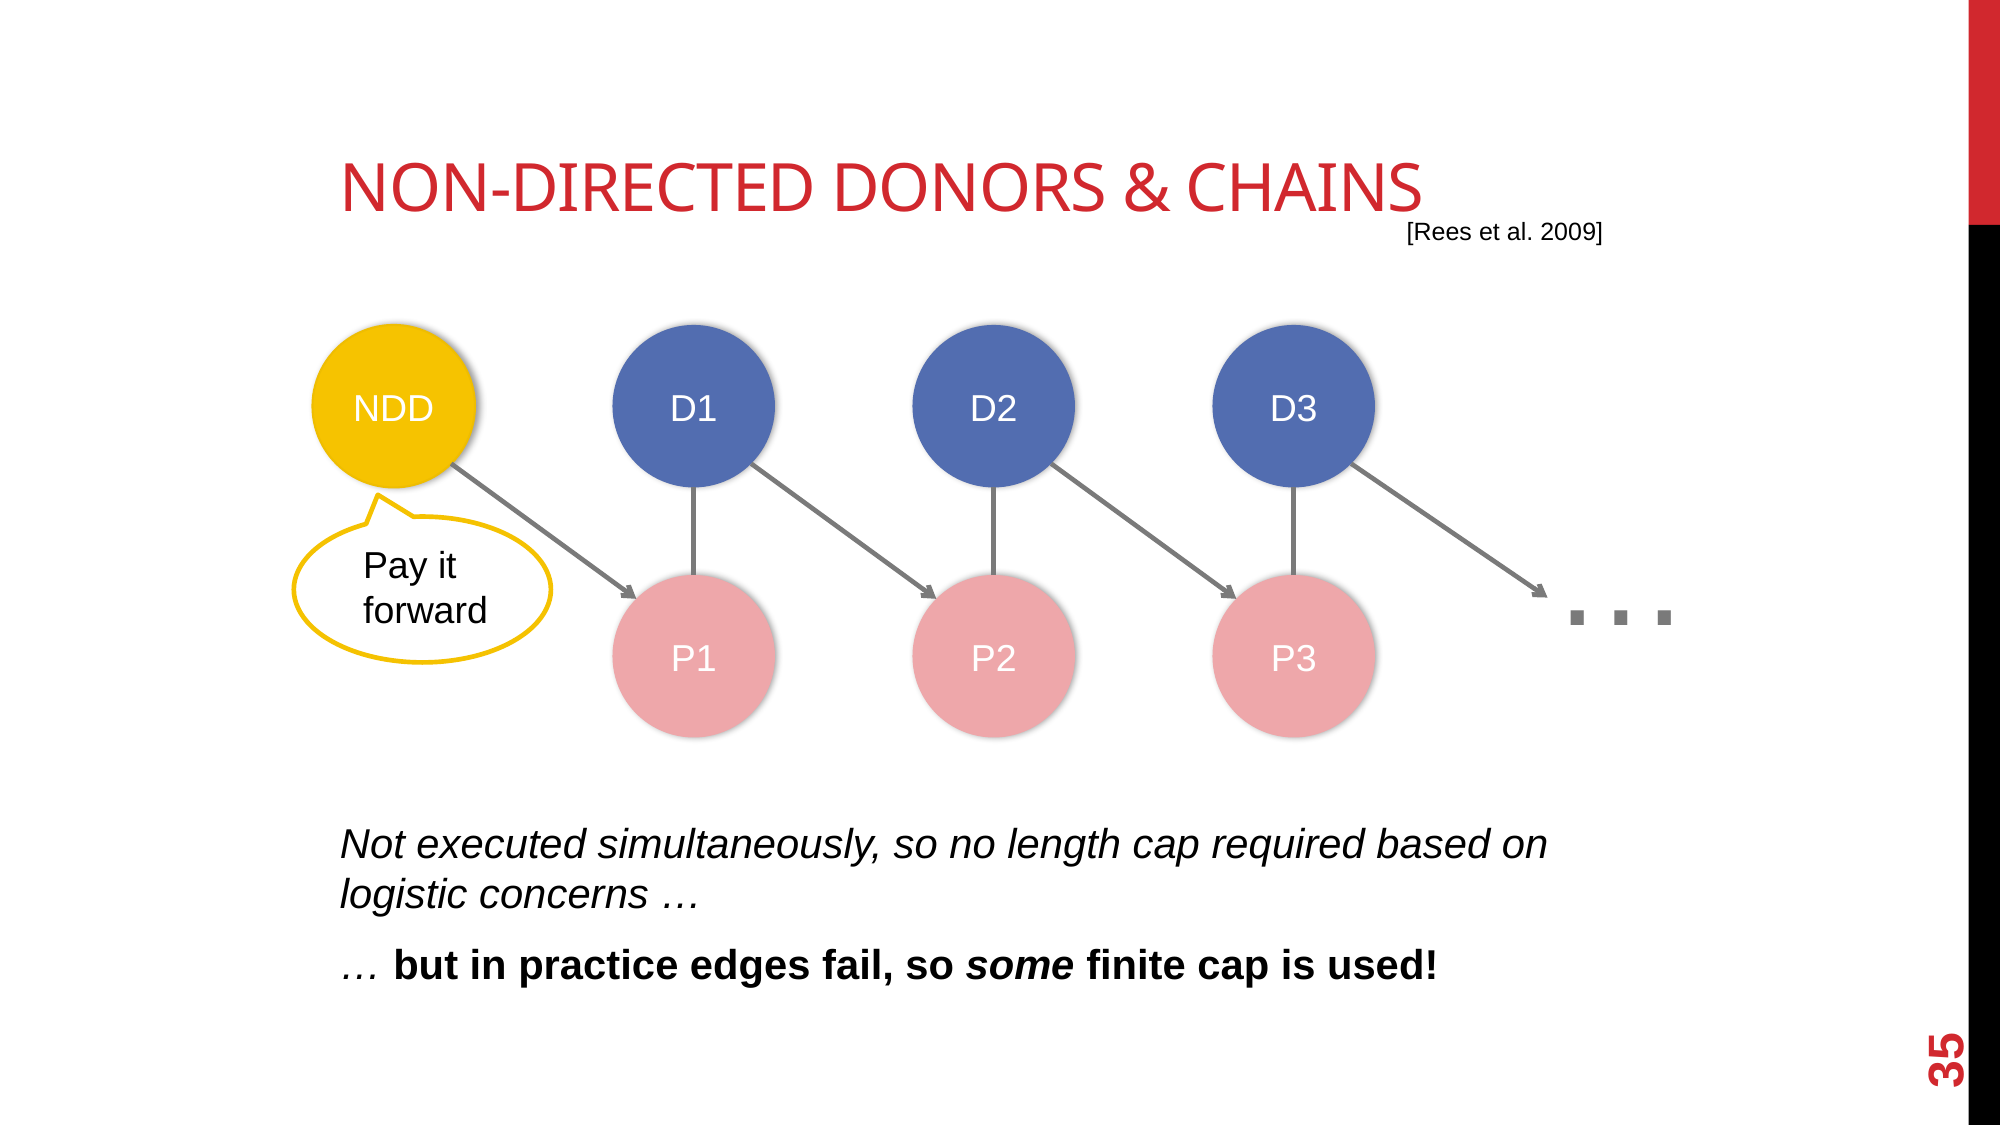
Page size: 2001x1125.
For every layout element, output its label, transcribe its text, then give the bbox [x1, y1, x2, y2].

text_box NDD [311, 323, 477, 489]
text_box D2 [911, 323, 1077, 489]
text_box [450, 463, 637, 600]
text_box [1050, 463, 1237, 600]
text_box D1 [611, 323, 777, 489]
text_box Pay it forward [348, 533, 587, 639]
text_box P1 [611, 574, 777, 739]
text_box … [1537, 480, 1688, 661]
text_box D3 [1211, 323, 1377, 489]
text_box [1350, 463, 1549, 599]
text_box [750, 463, 937, 600]
slide_number 35 [1903, 887, 1984, 1104]
text_box P2 [911, 574, 1077, 739]
text_box P3 [1211, 574, 1377, 739]
list Not executed simultaneously, so no length cap required based on logistic concerns … … but in practice edges fail, so some finite cap is used! [324, 808, 1675, 1042]
title Non-directed donors & chains [324, 45, 1675, 233]
text_box [Rees et al. 2009] [1391, 208, 1830, 253]
text_box [291, 492, 522, 665]
